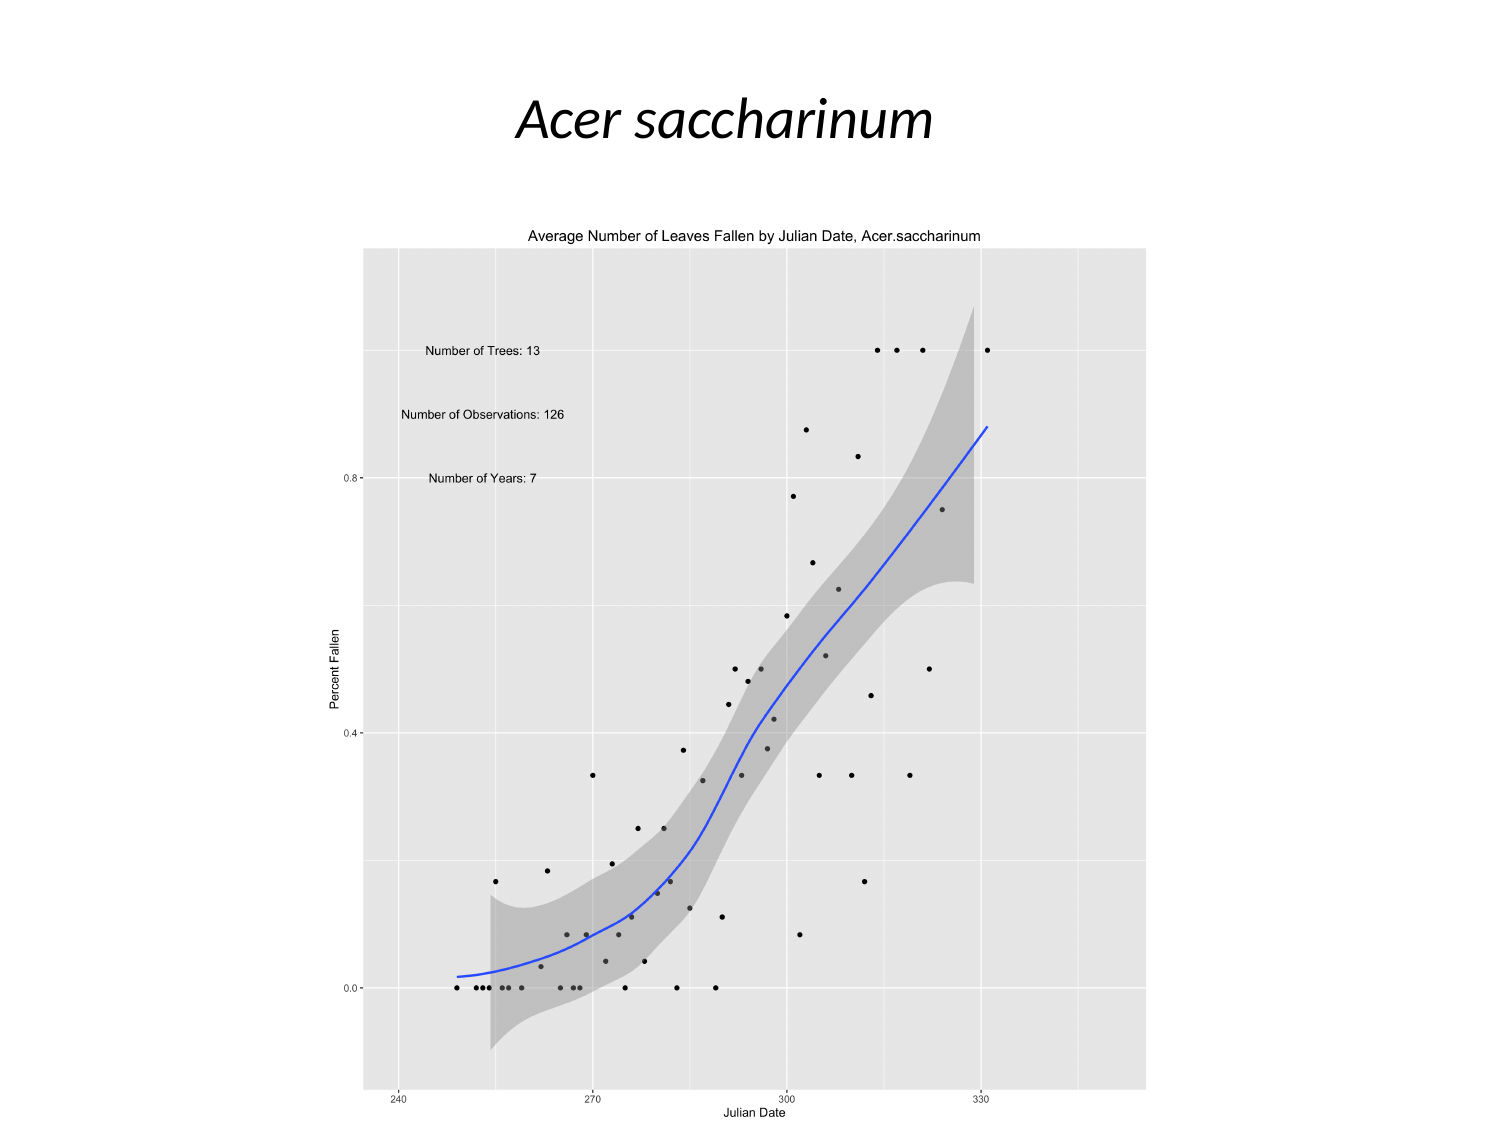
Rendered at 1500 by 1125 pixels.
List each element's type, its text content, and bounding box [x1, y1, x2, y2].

picture [321, 224, 1152, 1125]
text_box Acer saccharinum [501, 73, 1009, 158]
